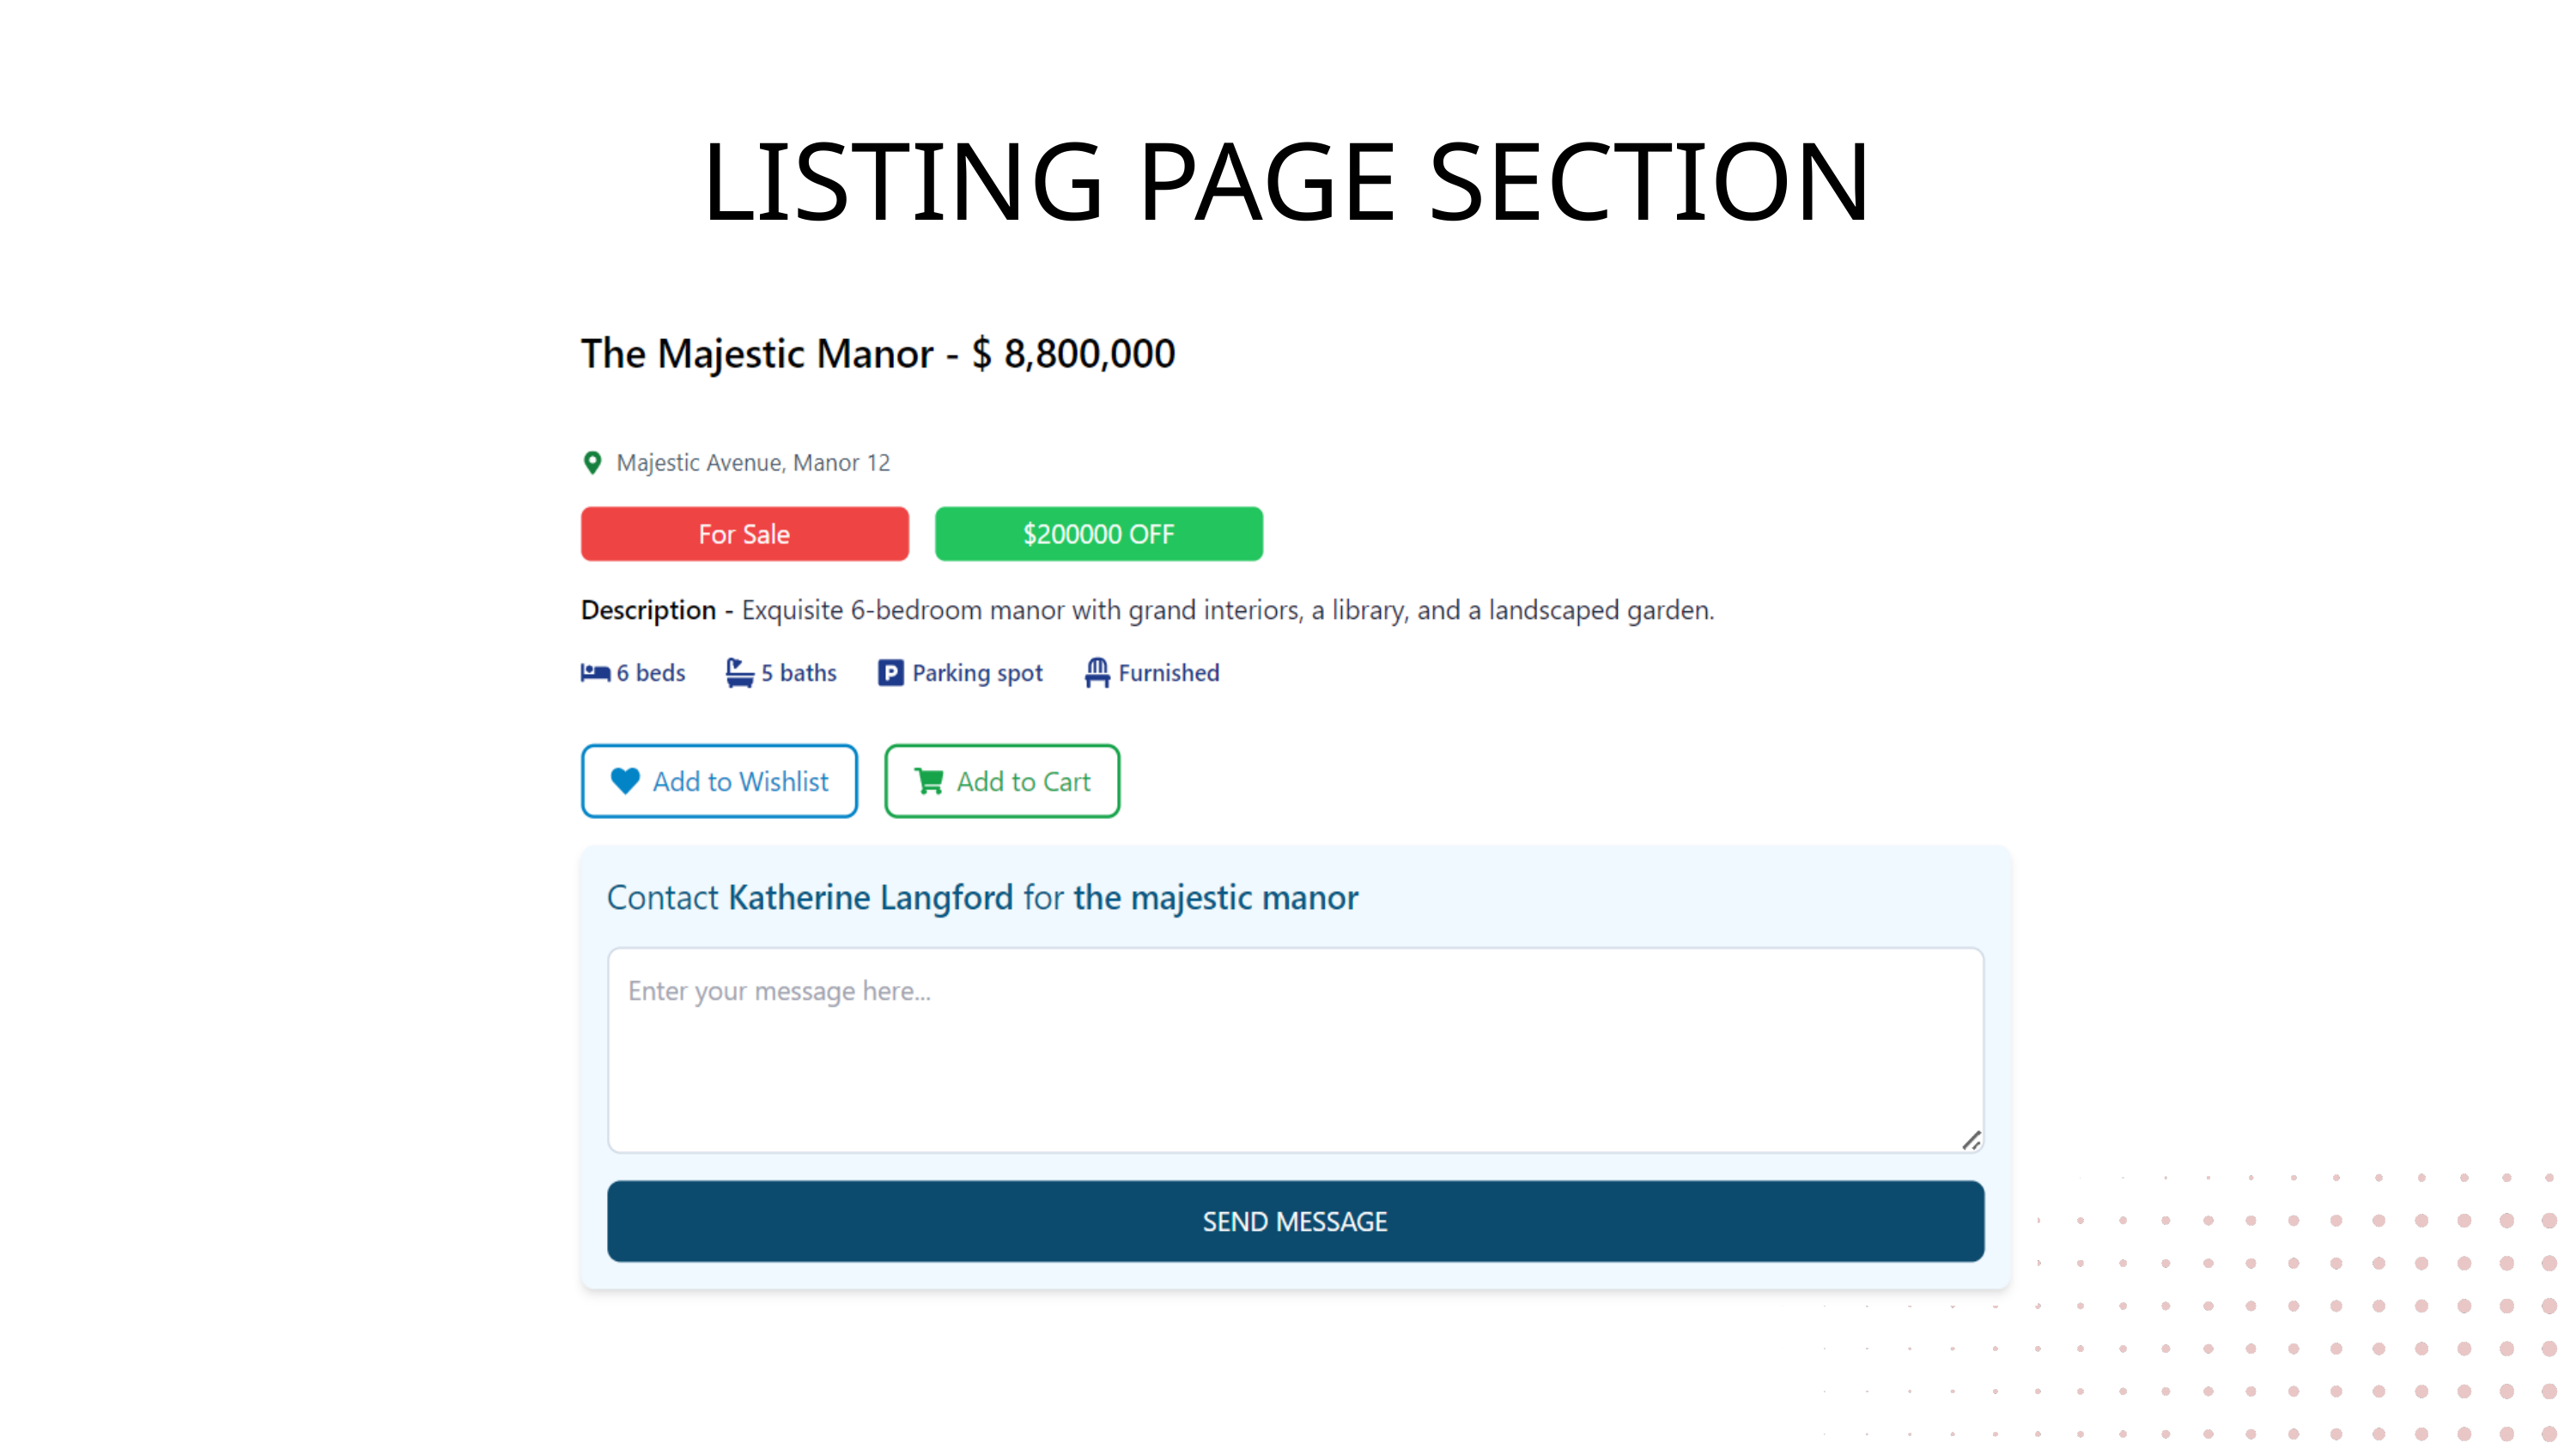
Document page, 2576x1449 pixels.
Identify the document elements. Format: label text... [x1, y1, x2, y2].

text_box LISTING PAGE SECTION [339, 91, 2237, 242]
text_box [1781, 1173, 2576, 1449]
text_box [538, 273, 2038, 1306]
